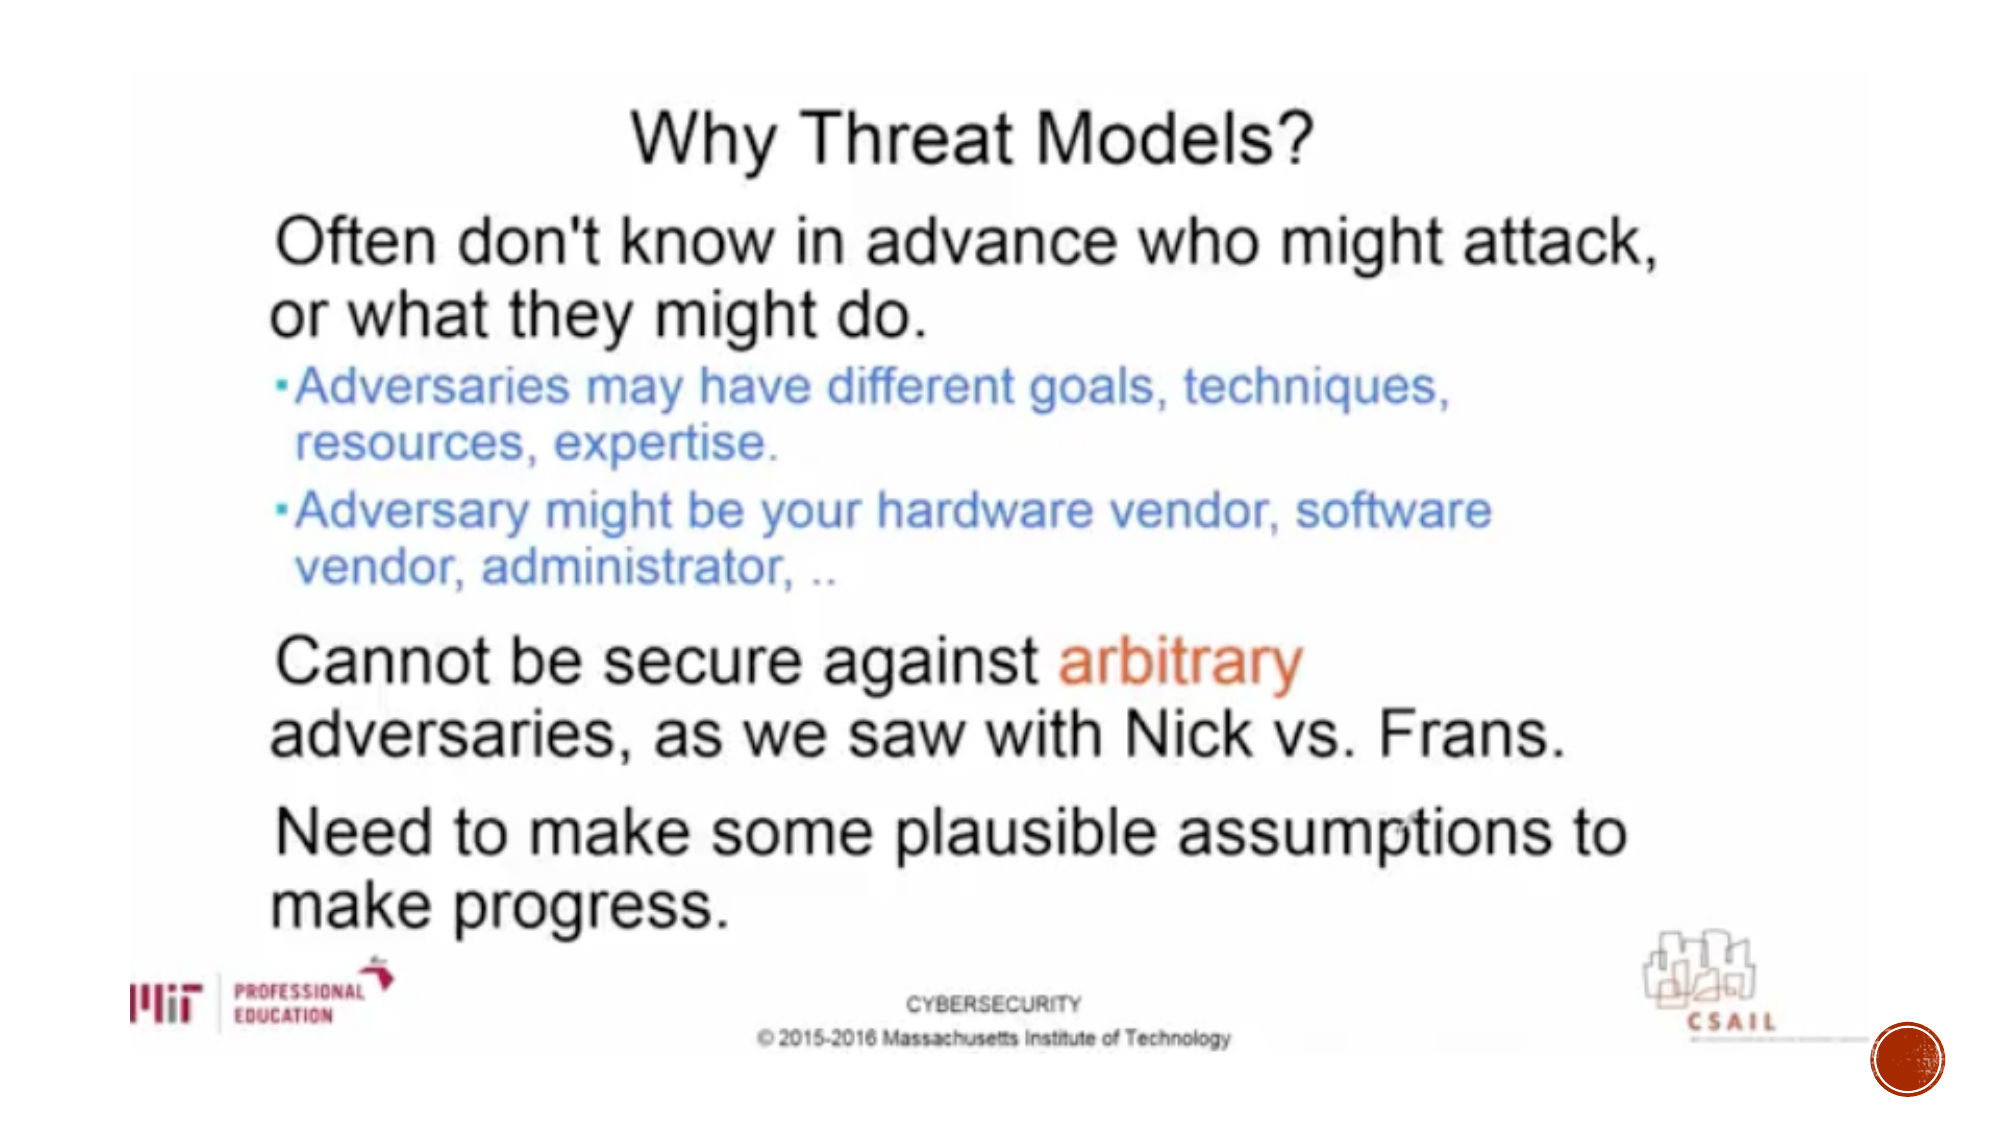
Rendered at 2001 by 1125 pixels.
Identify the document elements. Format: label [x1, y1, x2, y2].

picture [130, 71, 1870, 1054]
